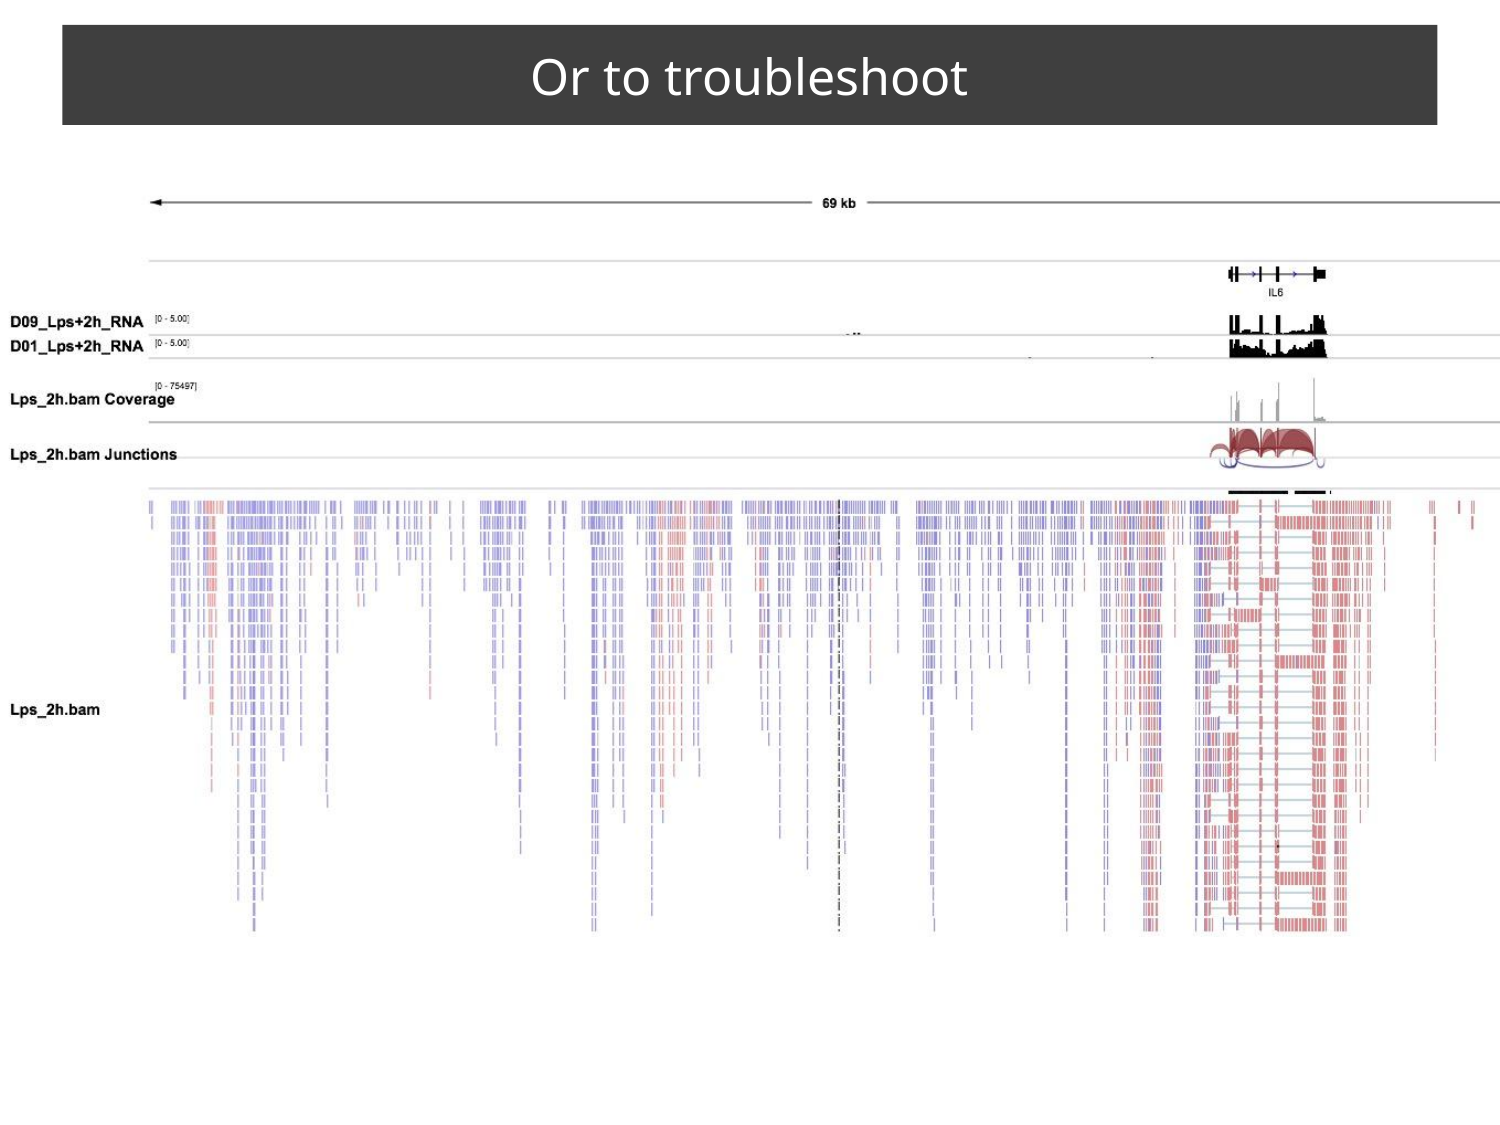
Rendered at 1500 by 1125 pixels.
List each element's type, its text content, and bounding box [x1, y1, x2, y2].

title Or to troubleshoot [62, 24, 1438, 125]
picture [0, 187, 1500, 938]
